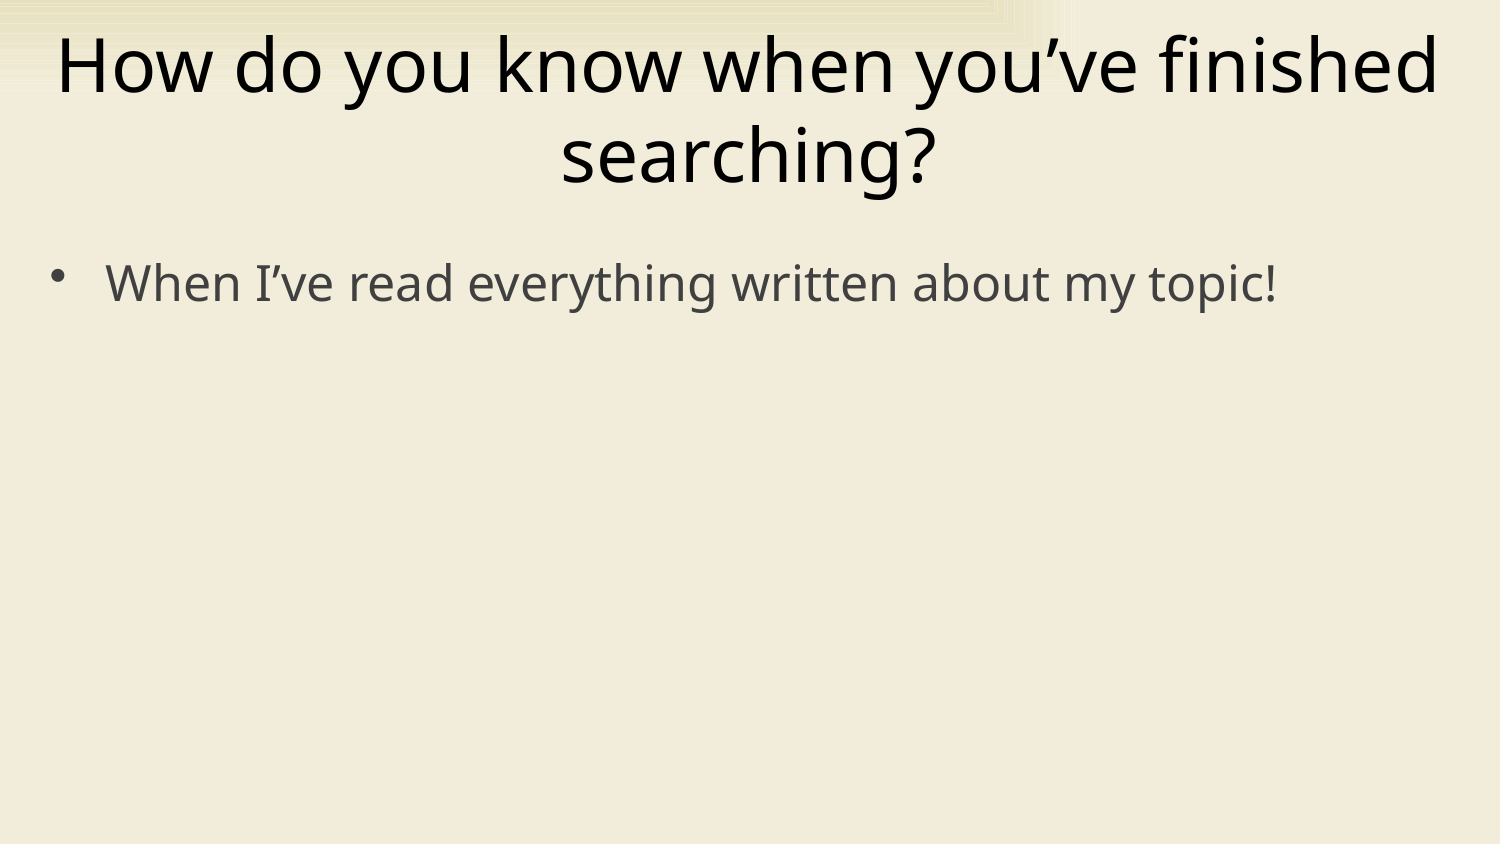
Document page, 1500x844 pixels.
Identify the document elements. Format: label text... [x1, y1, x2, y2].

list When I’ve read everything written about my topic! [34, 243, 1463, 410]
title How do you know when you’ve finished searching? [34, 37, 1463, 179]
